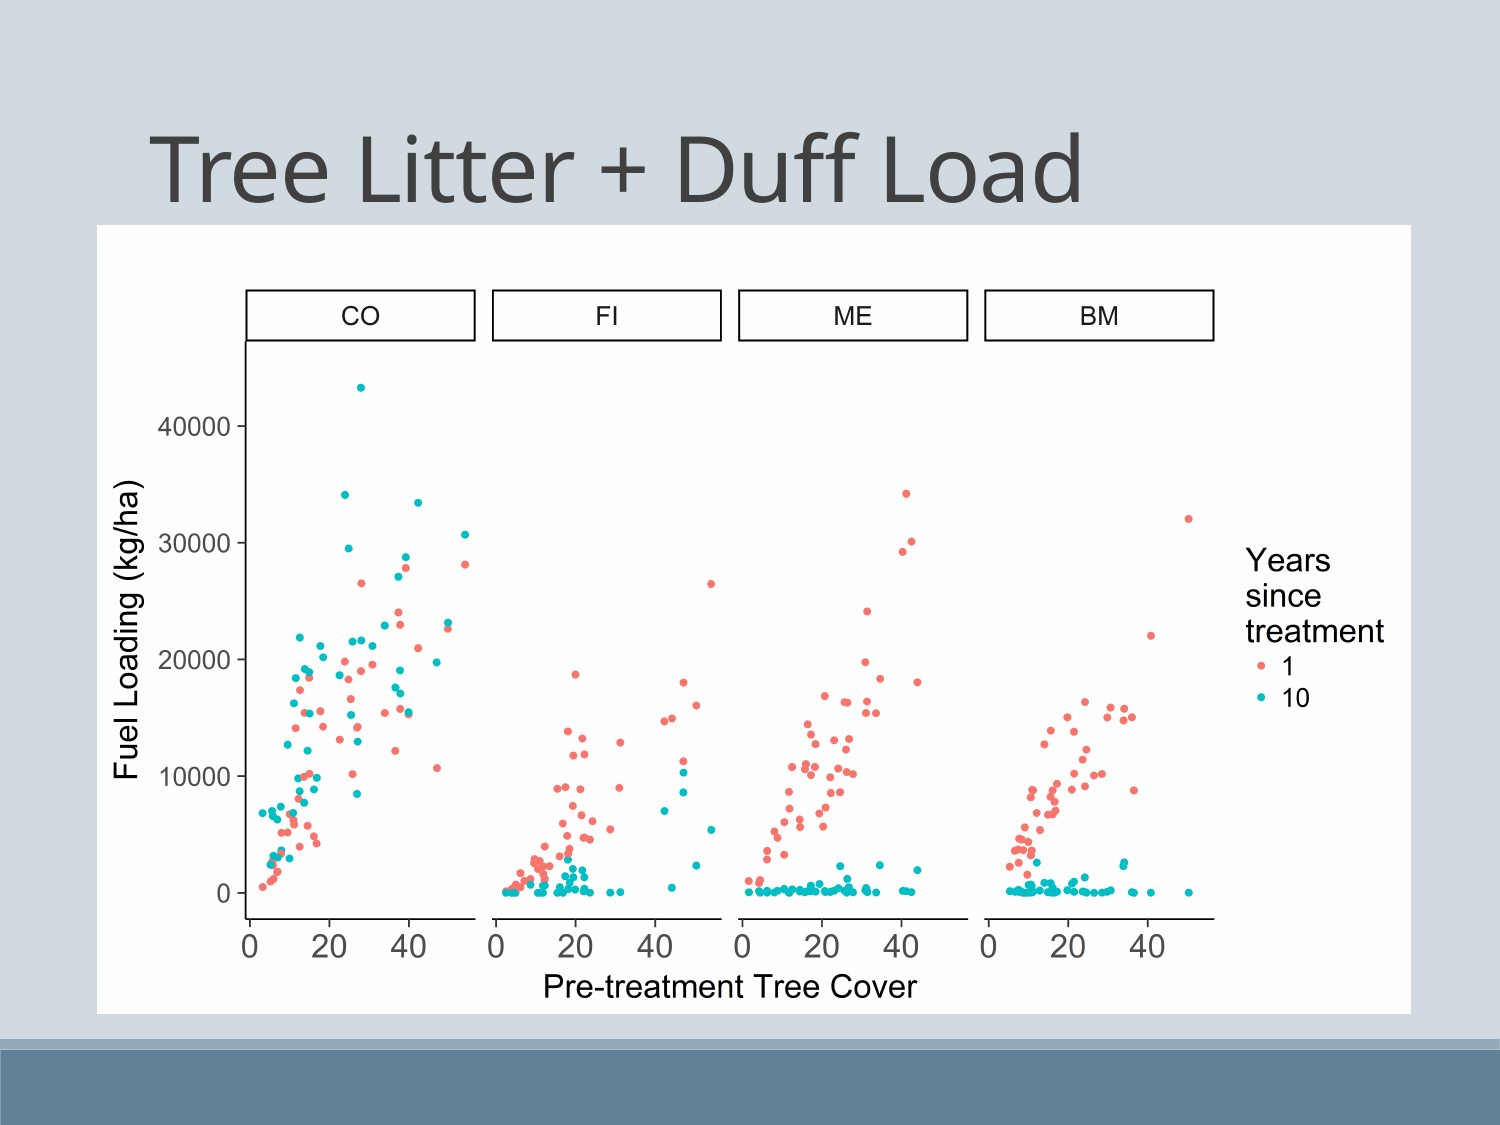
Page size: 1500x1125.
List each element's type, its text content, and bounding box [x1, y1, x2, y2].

text_box Tree Litter + Duff Load [135, 46, 1373, 221]
picture [96, 224, 1411, 1014]
